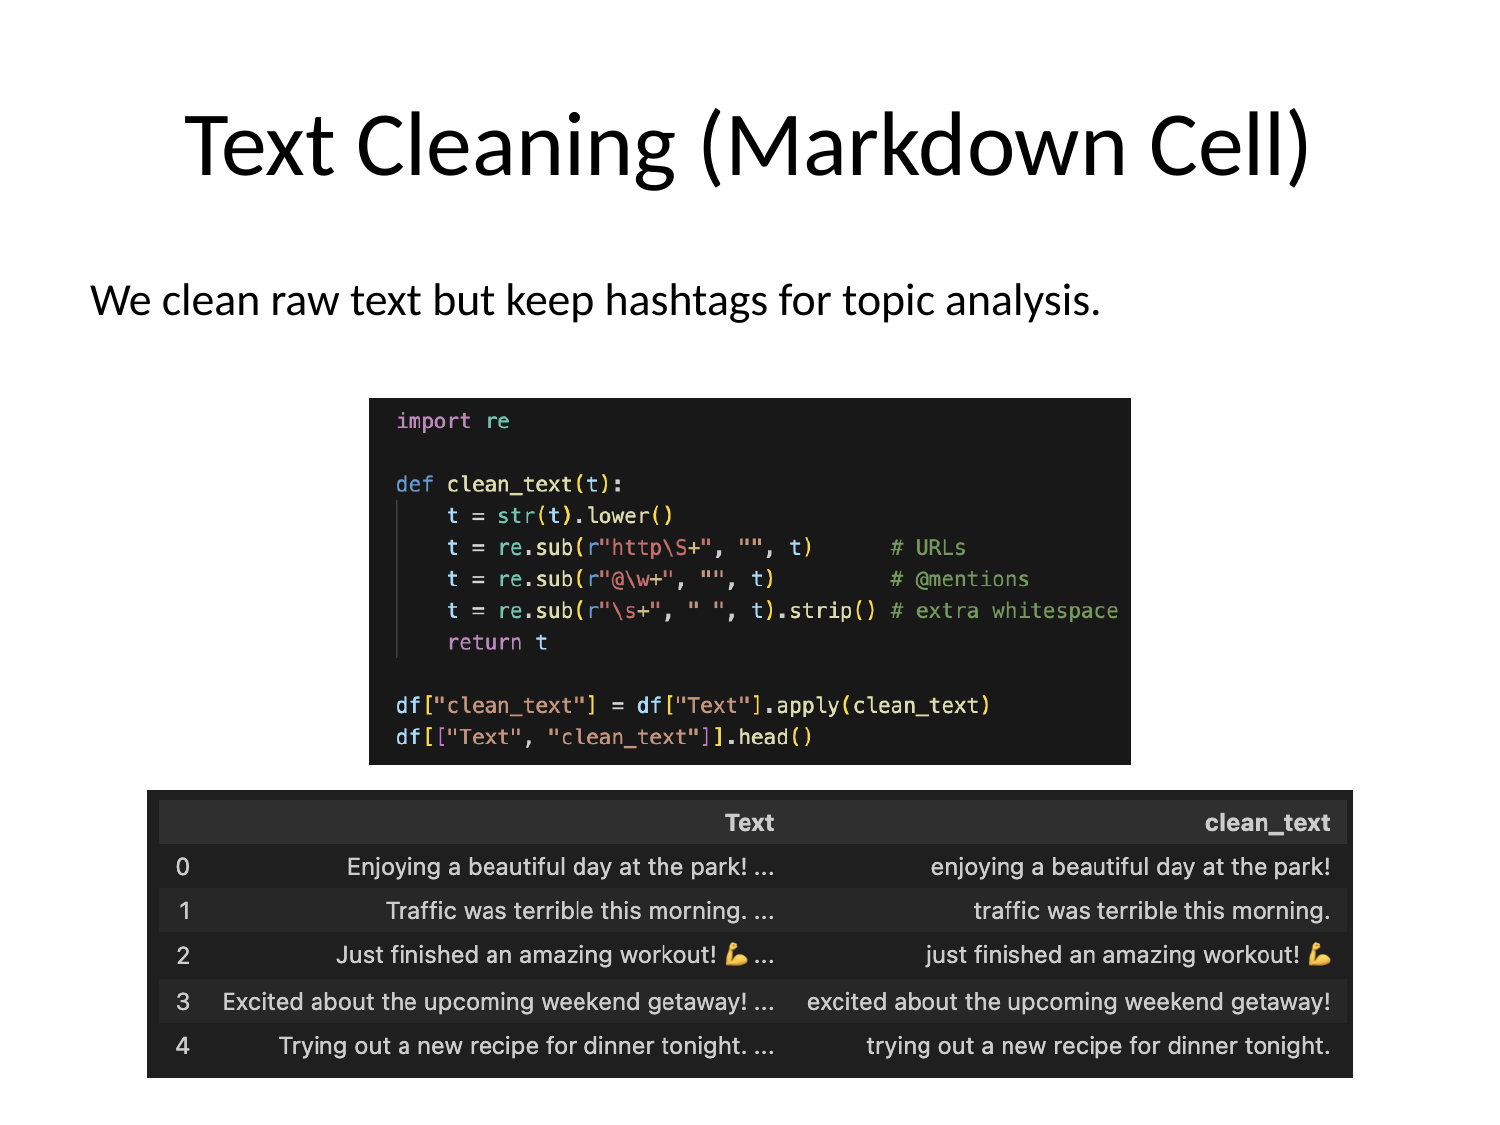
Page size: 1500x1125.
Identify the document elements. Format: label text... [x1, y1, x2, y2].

title Text Cleaning (Markdown Cell) [75, 45, 1425, 233]
picture [146, 790, 1354, 1078]
list We clean raw text but keep hashtags for topic analysis. [75, 262, 1266, 399]
picture [369, 398, 1131, 766]
